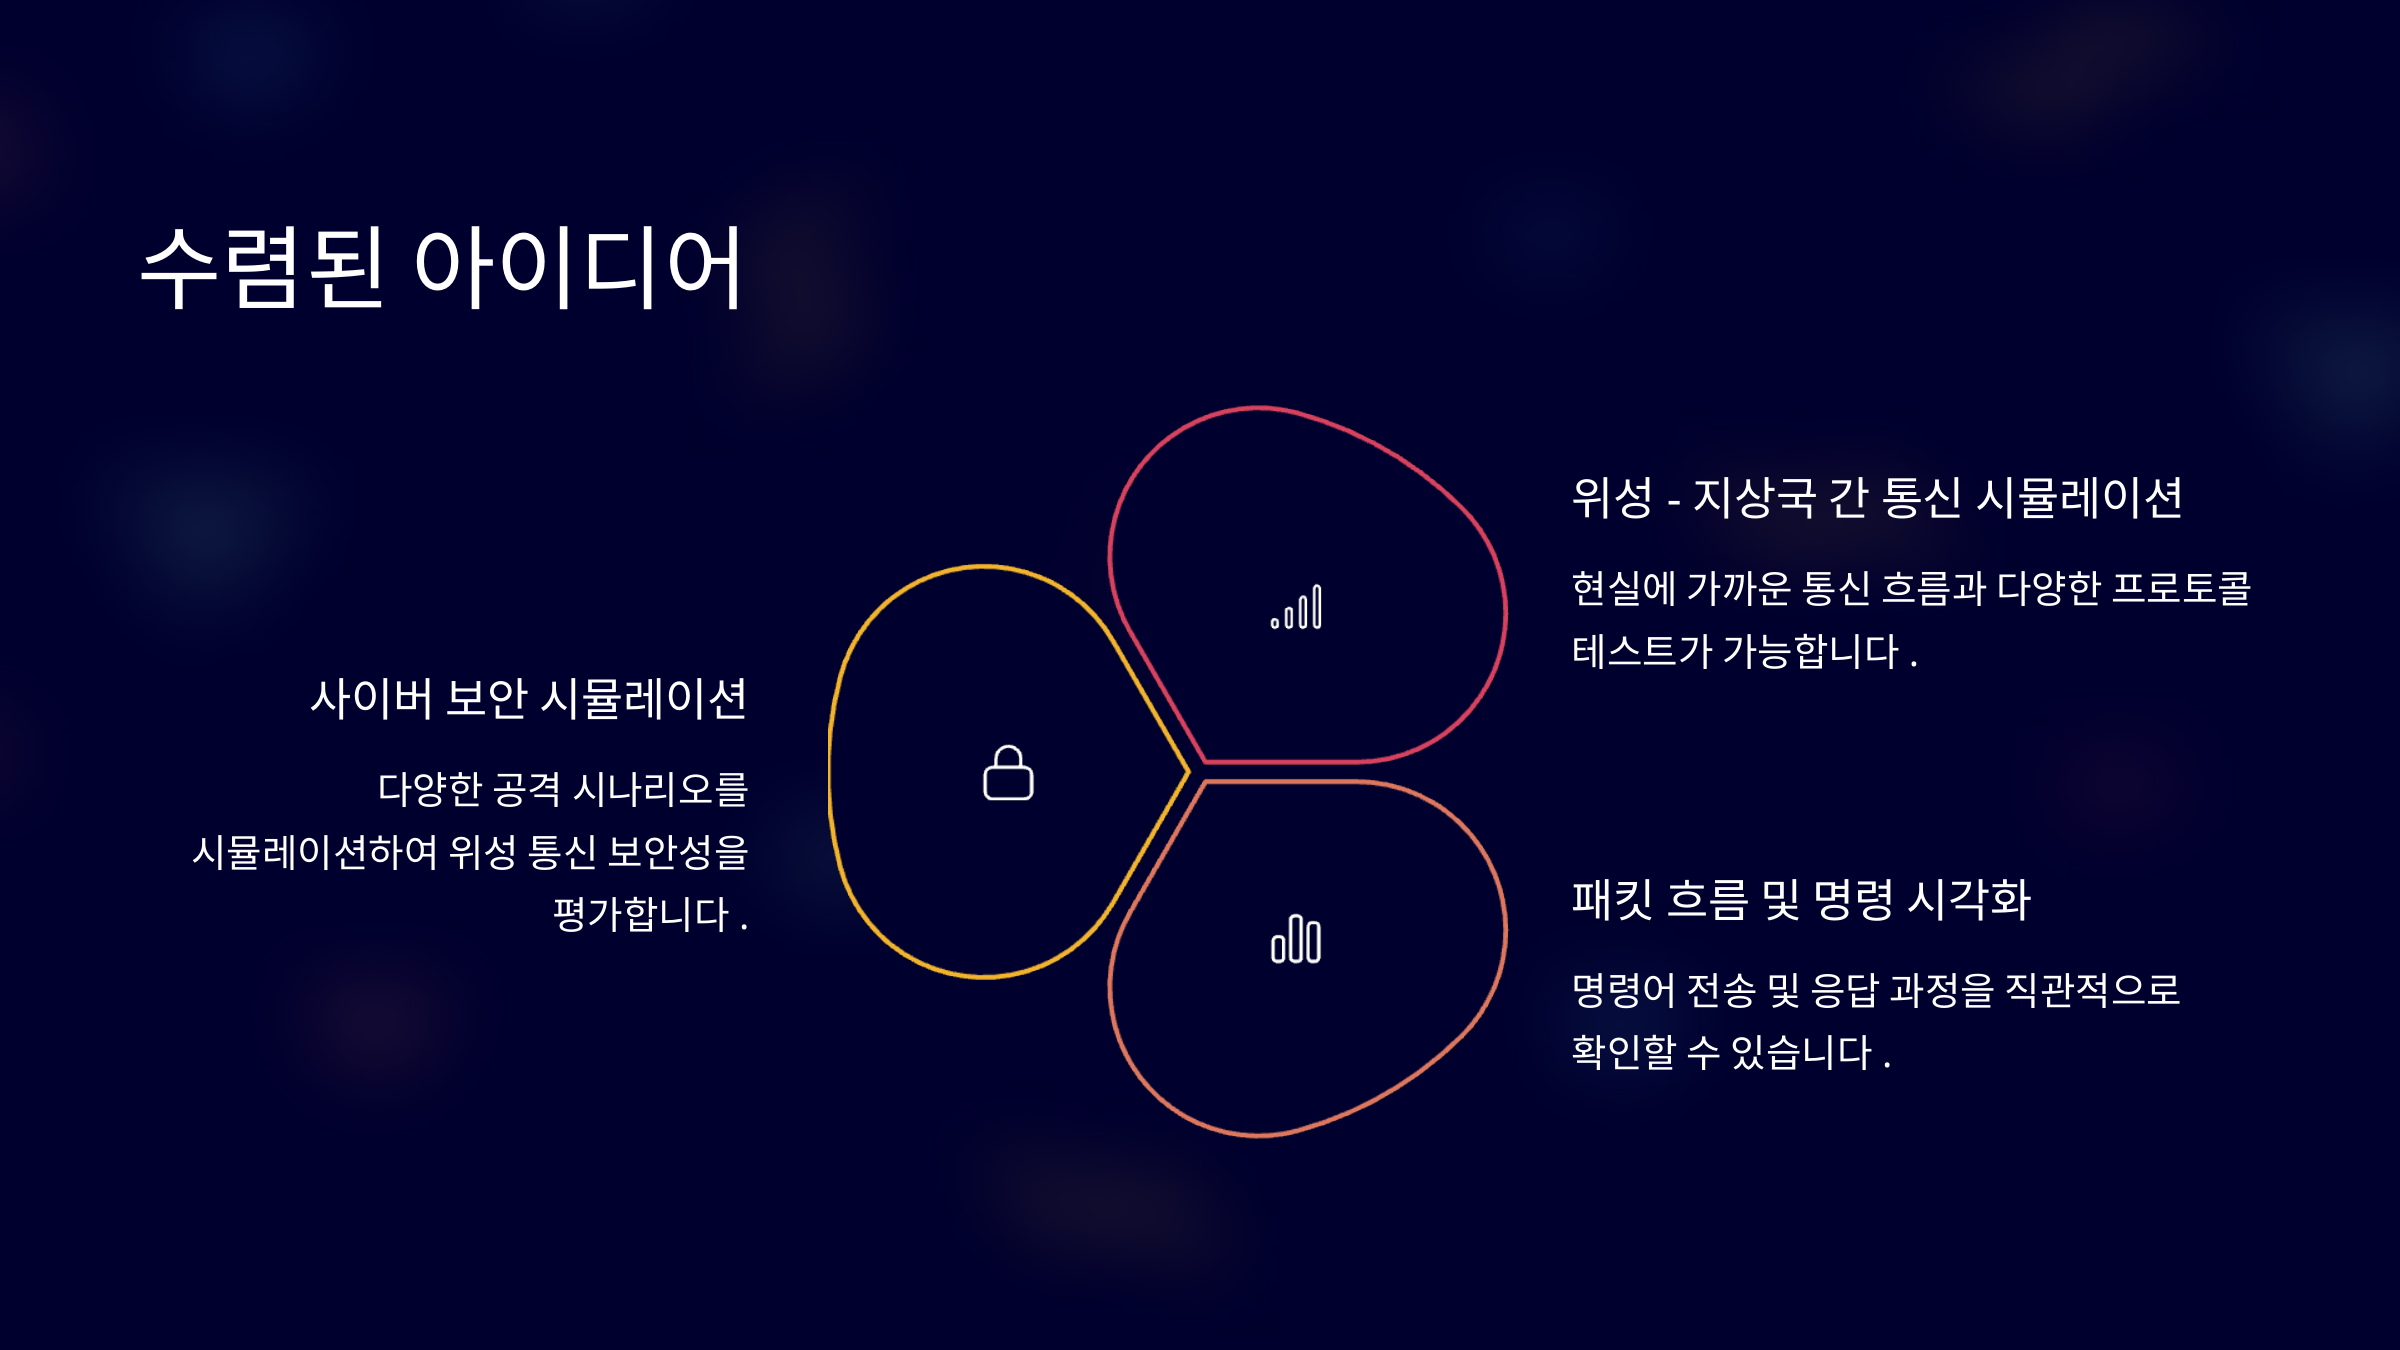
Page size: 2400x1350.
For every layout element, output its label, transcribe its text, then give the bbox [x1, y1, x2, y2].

text_box 현실에 가까운 통신 흐름과 다양한 프로토콜 테스트가 가능합니다. [1572, 549, 2263, 675]
text_box 사이버 보안 시뮬레이션 [287, 668, 750, 727]
text_box 수렴된 아이디어 [137, 206, 1062, 322]
text_box 다양한 공격 시나리오를 시뮬레이션하여 위성 통신 보안성을 평가합니다. [137, 749, 750, 876]
picture [828, 400, 1572, 1144]
text_box 패킷 흐름 및 명령 시각화 [1572, 869, 2046, 927]
text_box 위성-지상국 간 통신 시뮬레이션 [1572, 467, 2181, 526]
text_box 명령어 전송 및 응답 과정을 직관적으로 확인할 수 있습니다. [1572, 950, 2263, 1077]
